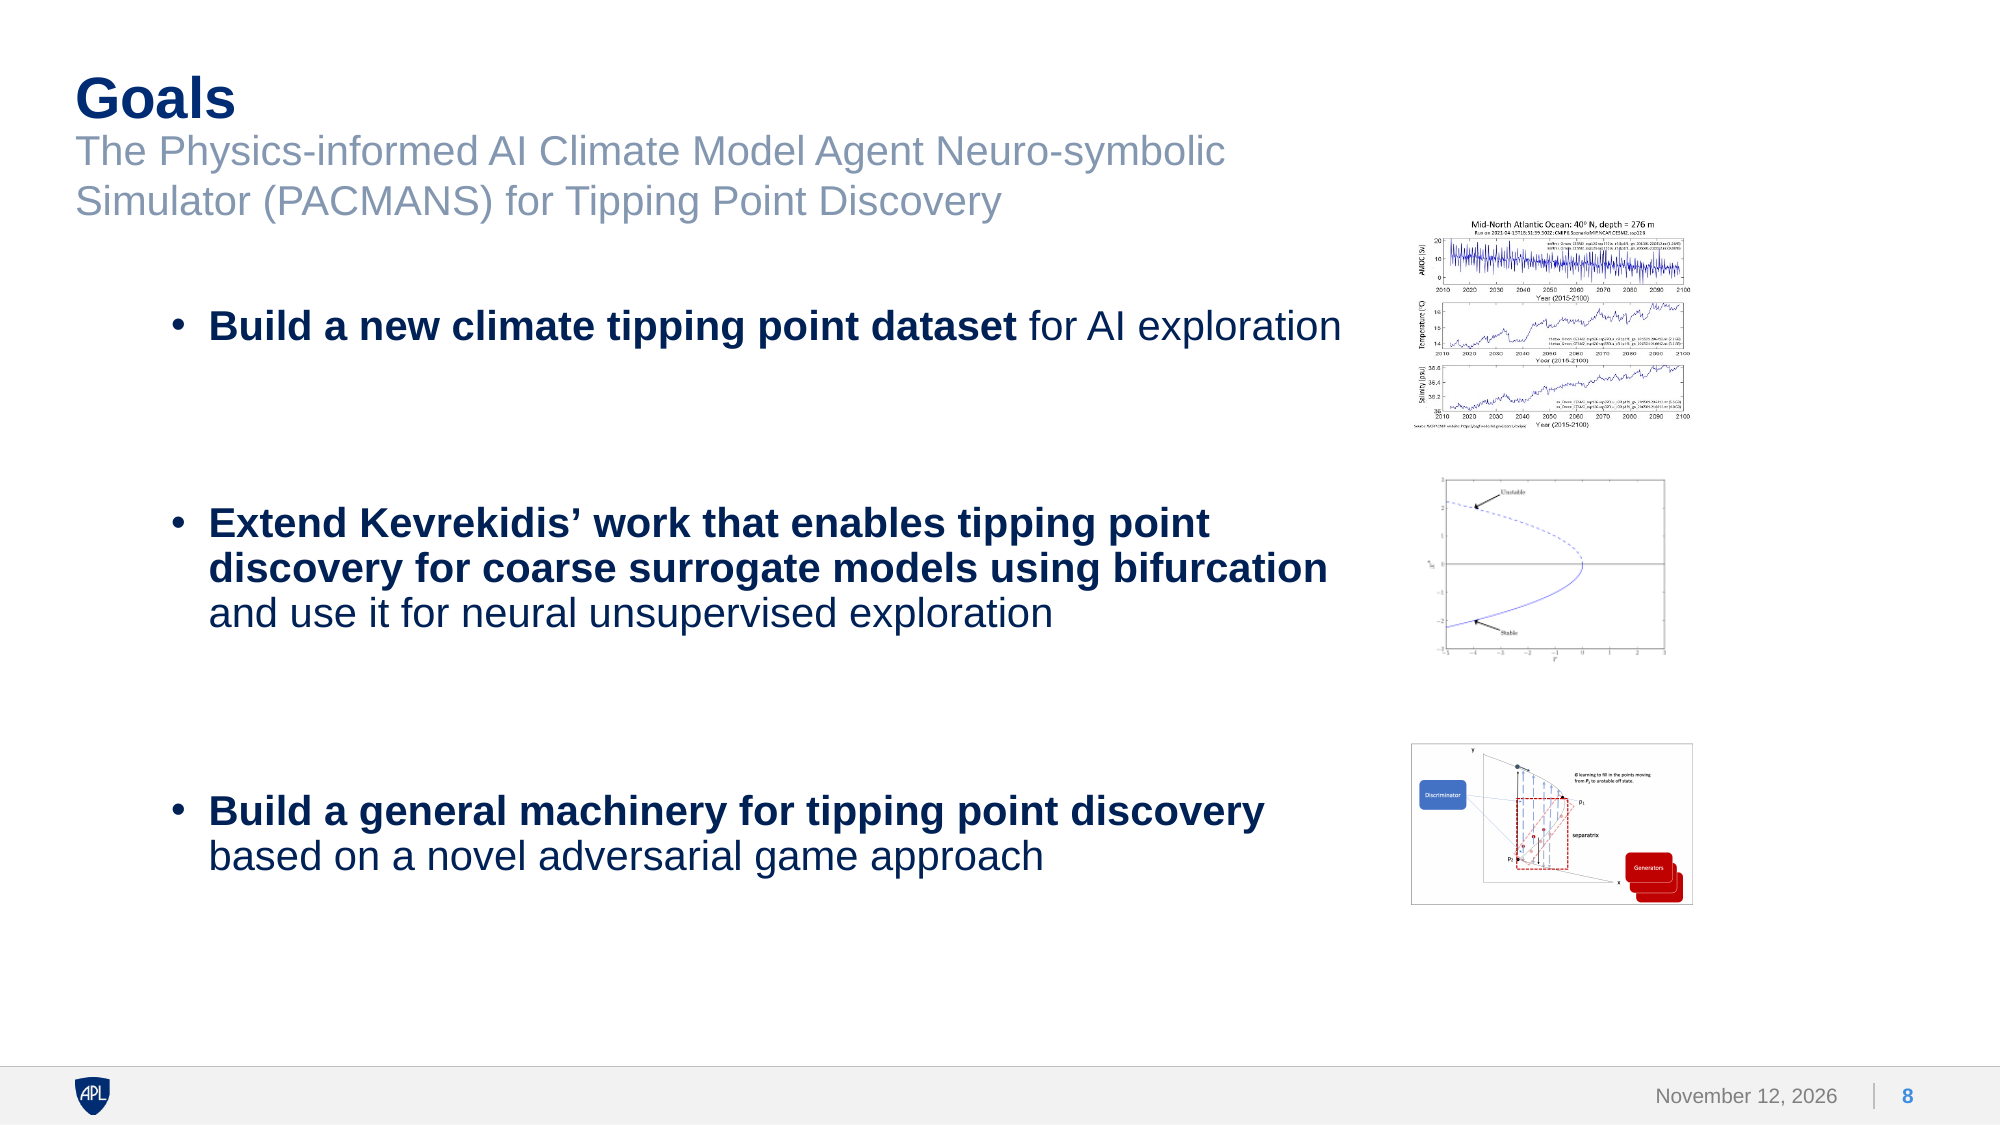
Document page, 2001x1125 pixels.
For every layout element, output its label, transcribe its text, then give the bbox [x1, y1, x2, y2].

picture [1411, 217, 1693, 429]
text_box Build a new climate tipping point dataset for AI exploration Extend Kevrekidis’ work that enables tipping point discovery for coarse surrogate models using bifurcation and use it for neural unsupervised exploration Build a general machinery for tipping point discovery based on a novel adversarial game approach [156, 297, 1383, 1096]
picture [1411, 743, 1693, 905]
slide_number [1627, 1066, 1853, 1125]
text_box The Physics-informed AI Climate Model Agent Neuro-symbolic Simulator (PACMANS) for Tipping Point Discovery [74, 123, 1366, 187]
title Goals [75, 68, 1925, 194]
slide_number 8 [1876, 1066, 1940, 1125]
picture [1411, 459, 1693, 670]
